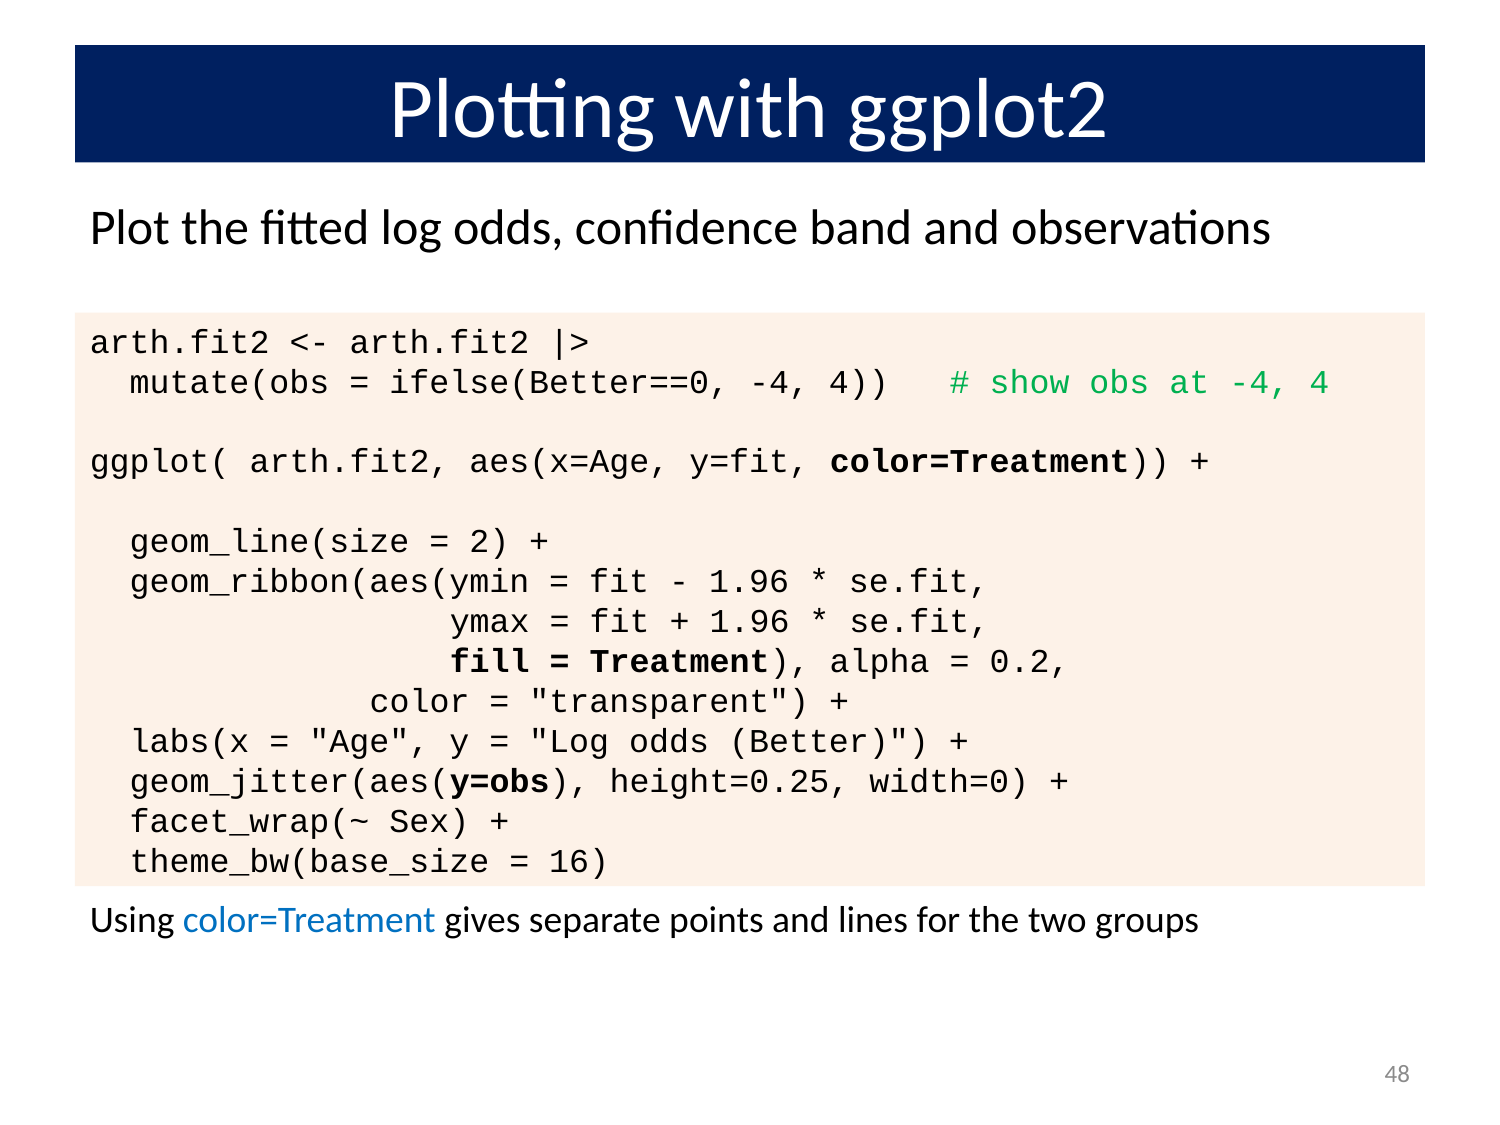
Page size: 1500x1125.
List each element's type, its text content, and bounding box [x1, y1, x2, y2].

text_box Plot the fitted log odds, confidence band and observations [74, 187, 1425, 263]
text_box Using color=Treatment gives separate points and lines for the two groups [74, 887, 1425, 948]
text_box arth.fit2 <- arth.fit2 |> mutate(obs = ifelse(Better==0, -4, 4)) # show obs at -4, 4 ggplot( arth.fit2, aes(x=Age, y=fit, color=Treatment)) + geom_line(size = 2) + geom_ribbon(aes(ymin = fit - 1.96 * se.fit, ymax = fit + 1.96 * se.fit, fill = Treatment), alpha = 0.2, color = "transparent") + labs(x = "Age", y = "Log odds (Better)") + geom_jitter(aes(y=obs), height=0.25, width=0) + facet_wrap(~ Sex) + theme_bw(base_size = 16) [74, 312, 1425, 887]
slide_number 48 [1074, 1042, 1425, 1103]
title Plotting with ggplot2 [75, 45, 1425, 163]
